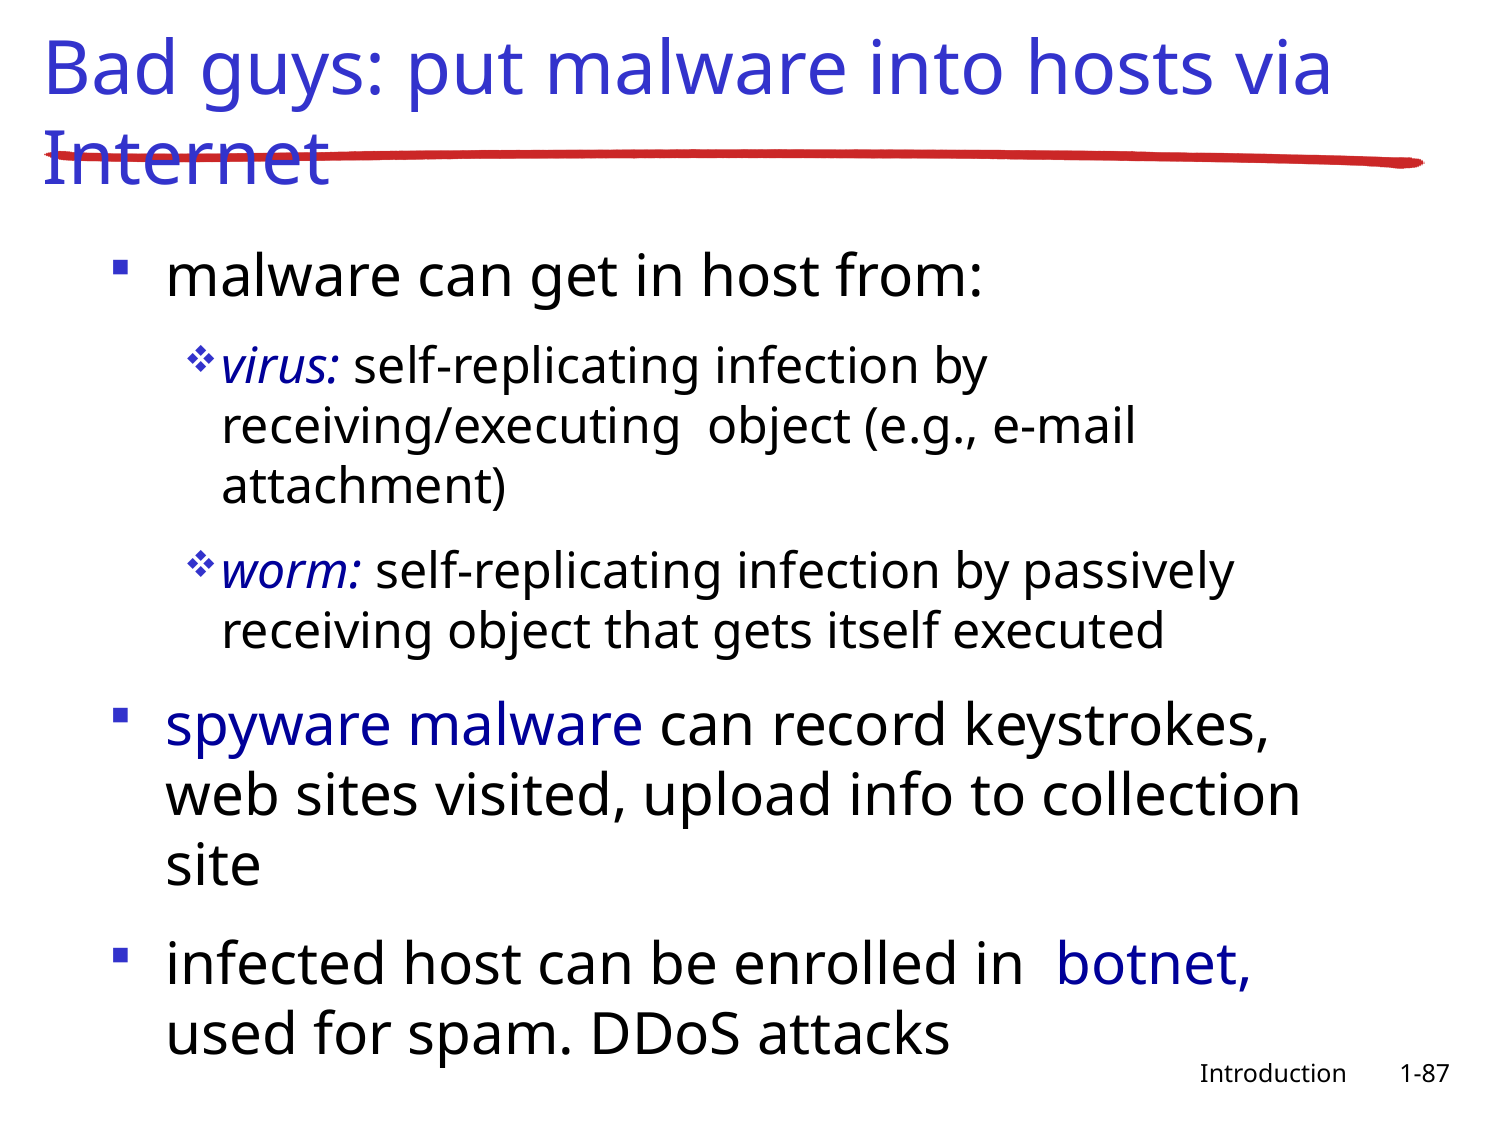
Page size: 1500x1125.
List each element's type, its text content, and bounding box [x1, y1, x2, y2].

picture [37, 143, 1441, 174]
slide_number 1-87 [1362, 1049, 1466, 1125]
footer Introduction [887, 1049, 1362, 1125]
list malware can get in host from: virus: self-replicating infection by receiving/executing object (e.g., e-mail attachment) worm: self-replicating infection by passively receiving object that gets itself executed spyware malware can record keystrokes, web sites visited, upload info to collection site infected host can be enrolled in botnet, used for spam. DDoS attacks [93, 230, 1360, 1014]
title Bad guys: put malware into hosts via Internet [27, 15, 1500, 204]
